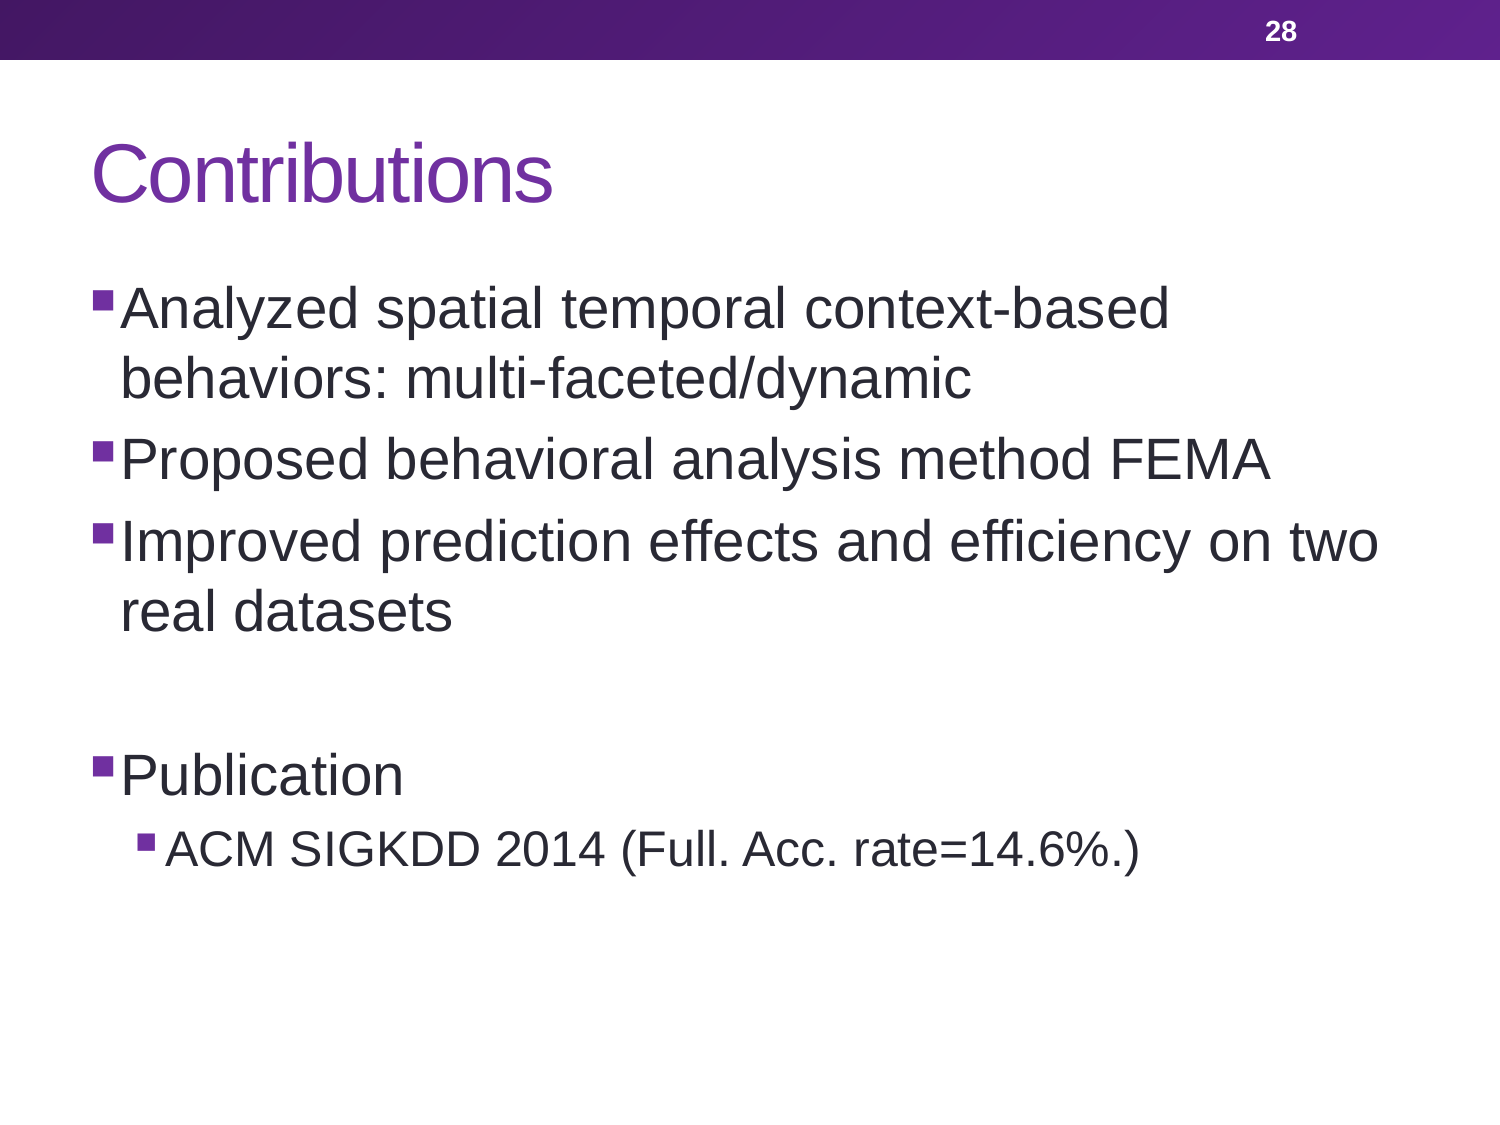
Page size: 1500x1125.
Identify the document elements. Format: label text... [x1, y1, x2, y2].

title Contributions [75, 87, 1425, 250]
slide_number 28 [1250, 3, 1425, 57]
list Analyzed spatial temporal context-based behaviors: multi-faceted/dynamic Proposed behavioral analysis method FEMA Improved prediction effects and efficiency on two real datasets Publication ACM SIGKDD 2014 (Full. Acc. rate=14.6%.) [75, 262, 1425, 1063]
